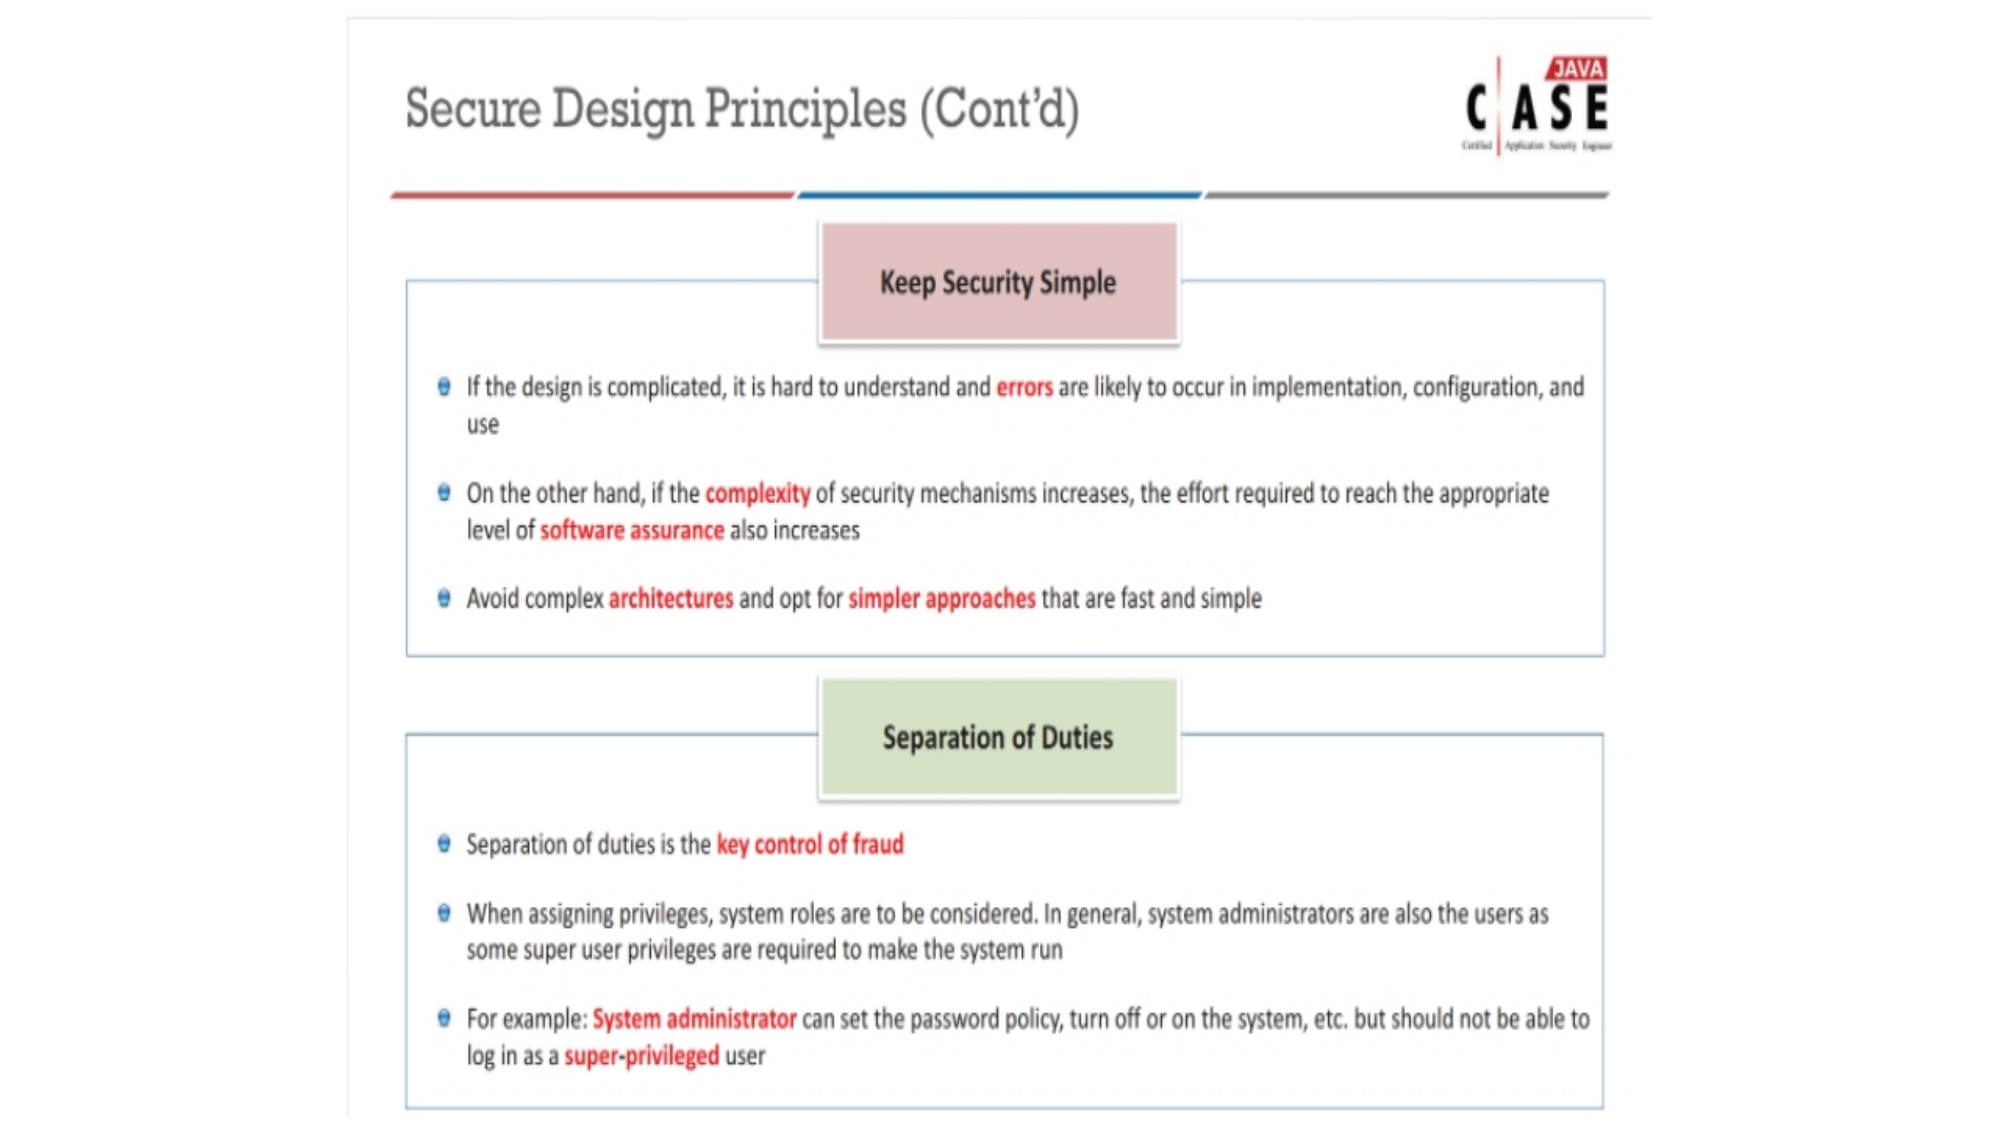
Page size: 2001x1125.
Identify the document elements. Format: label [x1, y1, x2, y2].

picture [327, 0, 1673, 1125]
